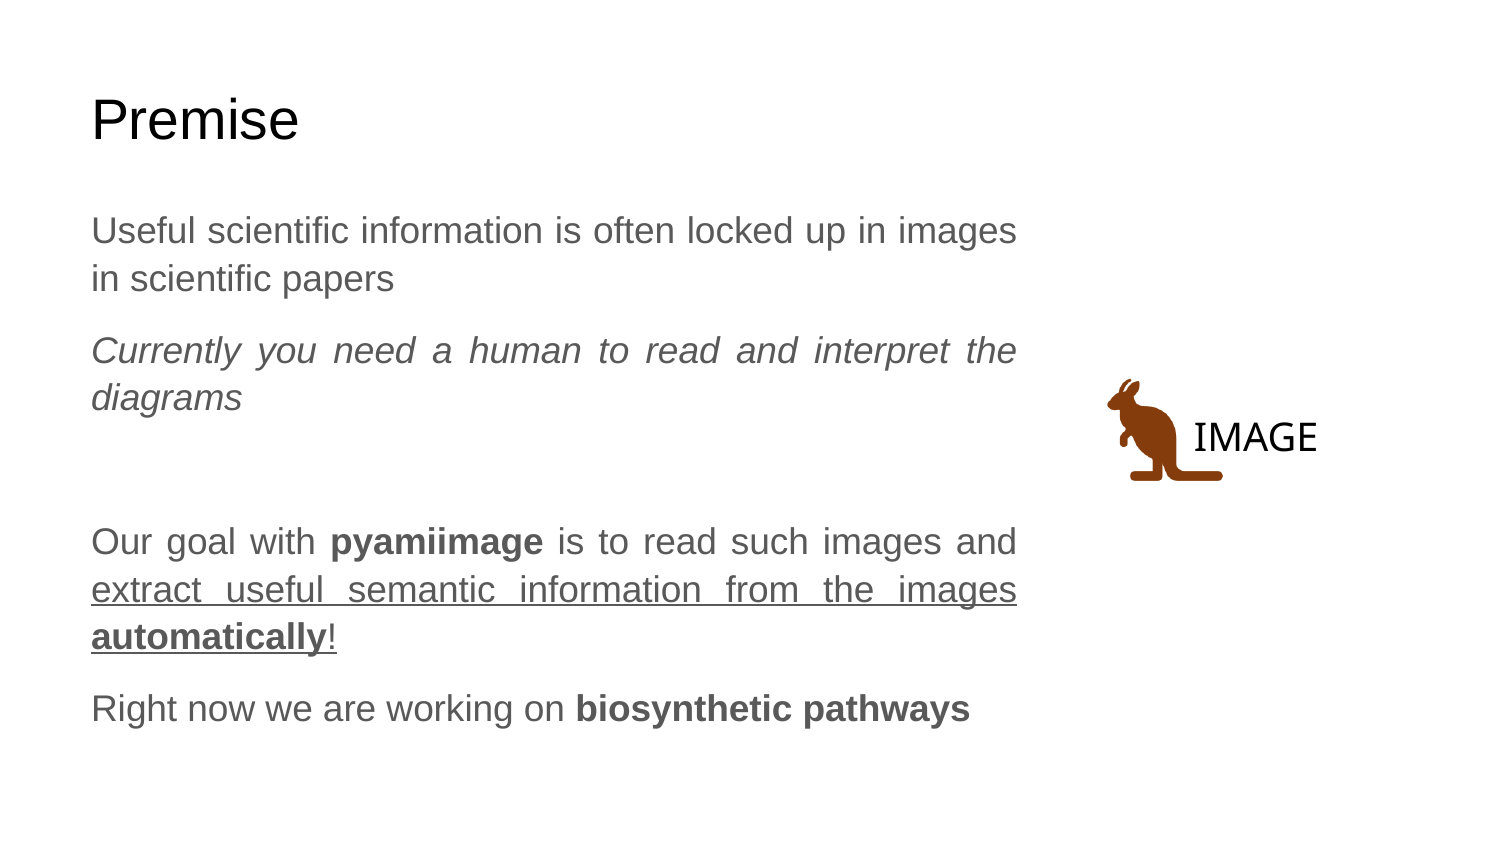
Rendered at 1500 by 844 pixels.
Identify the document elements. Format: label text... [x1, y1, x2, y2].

picture [1103, 369, 1225, 491]
title Premise [76, 72, 1474, 167]
list Useful scientific information is often locked up in images in scientific papers Currently you need a human to read and interpret the diagrams Our goal with pyamiimage is to read such images and extract useful semantic information from the images automatically! Right now we are working on biosynthetic pathways [76, 189, 1033, 750]
text_box IMAGE [1229, 396, 1348, 475]
